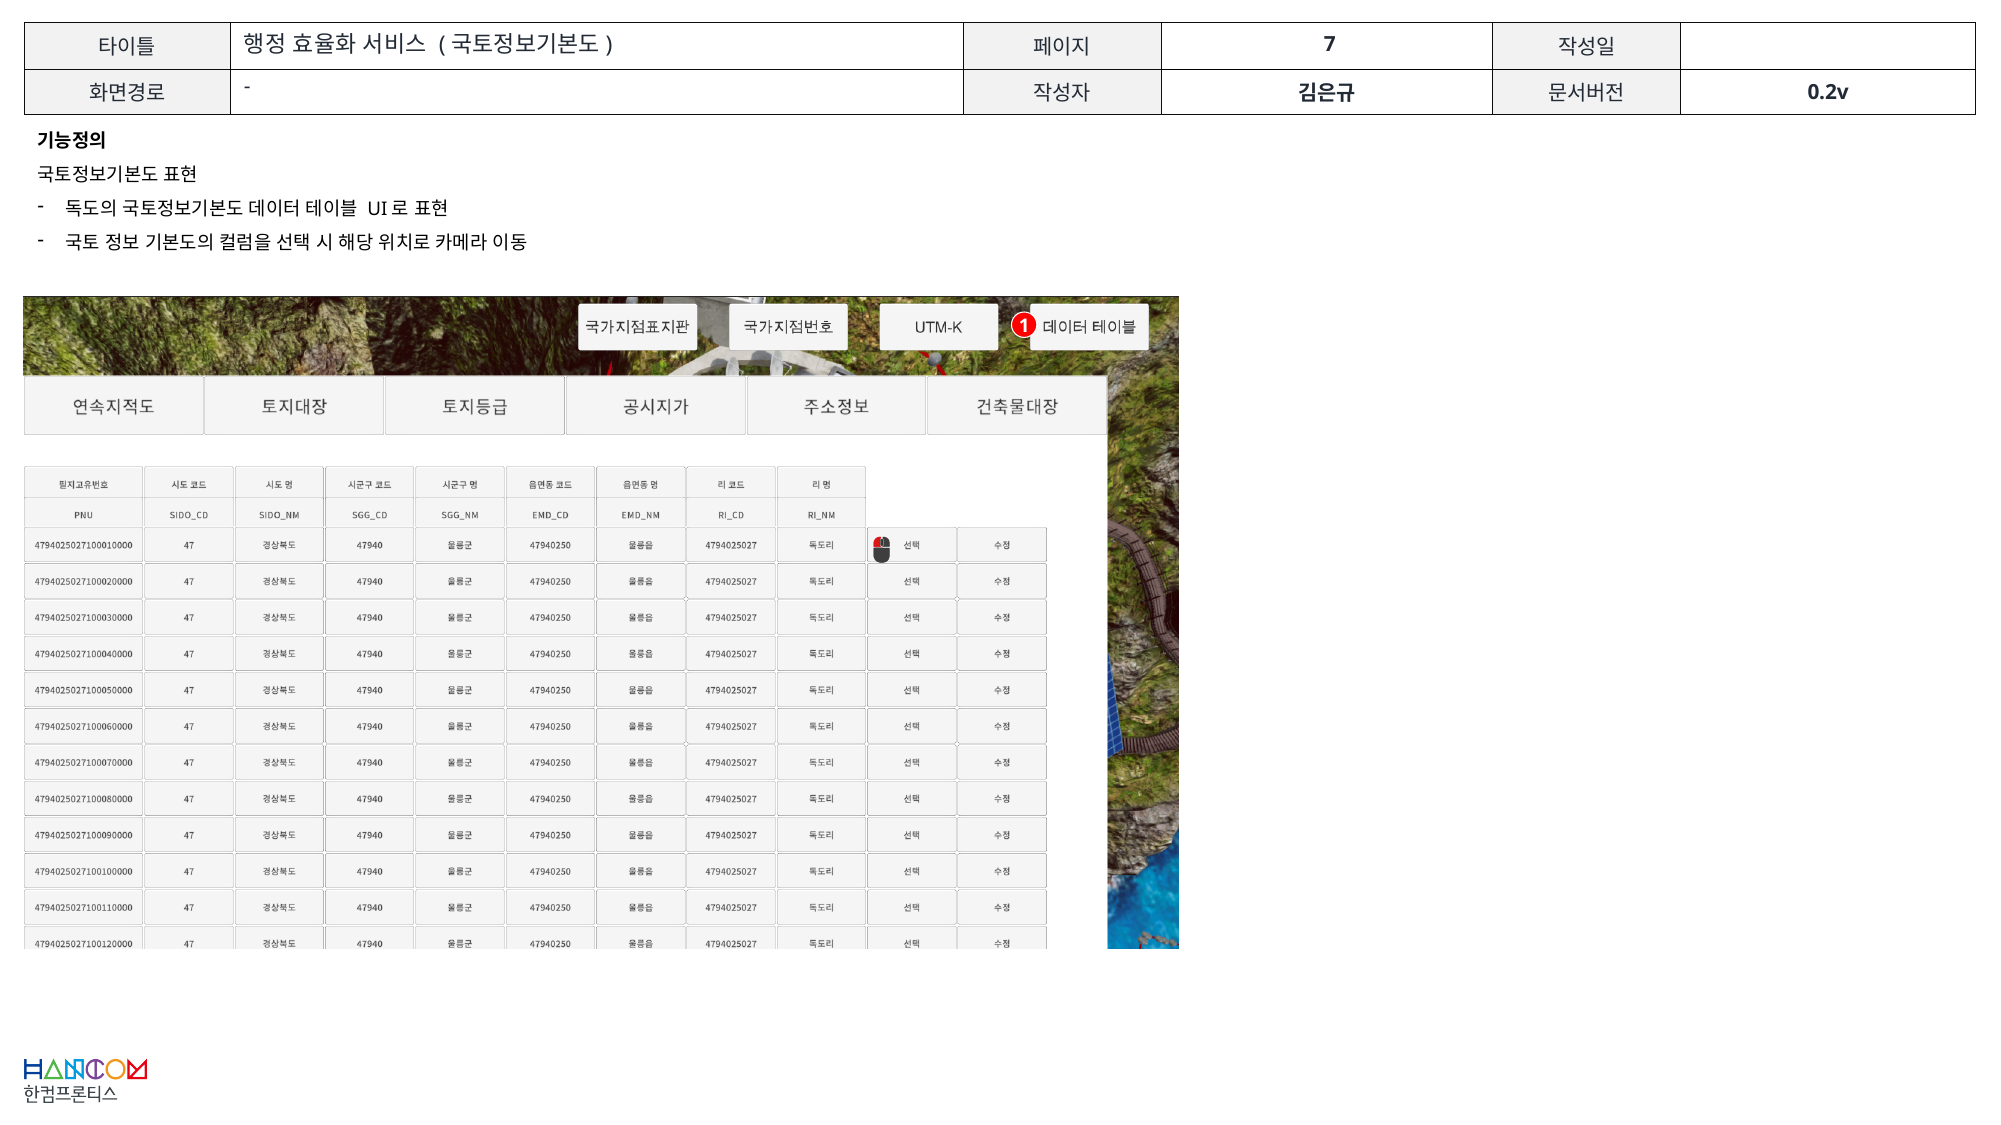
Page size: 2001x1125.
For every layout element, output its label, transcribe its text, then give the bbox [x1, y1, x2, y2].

text_box 행정 효율화 서비스 (국토정보기본도) [229, 22, 965, 65]
picture [77, 1062, 81, 1072]
picture [1168, 869, 1176, 891]
picture [24, 1058, 147, 1103]
picture [1168, 893, 1174, 900]
picture [23, 296, 1179, 949]
picture [68, 1067, 73, 1076]
text_box 기능정의 국토정보기본도 표현 독도의 국토정보기본도 데이터 테이블 UI로 표현 국토 정보 기본도의 컬럼을 선택 시 해당 위치로 카메라 이동 [23, 110, 1977, 261]
picture [1131, 931, 1138, 937]
text_box - [229, 65, 965, 105]
